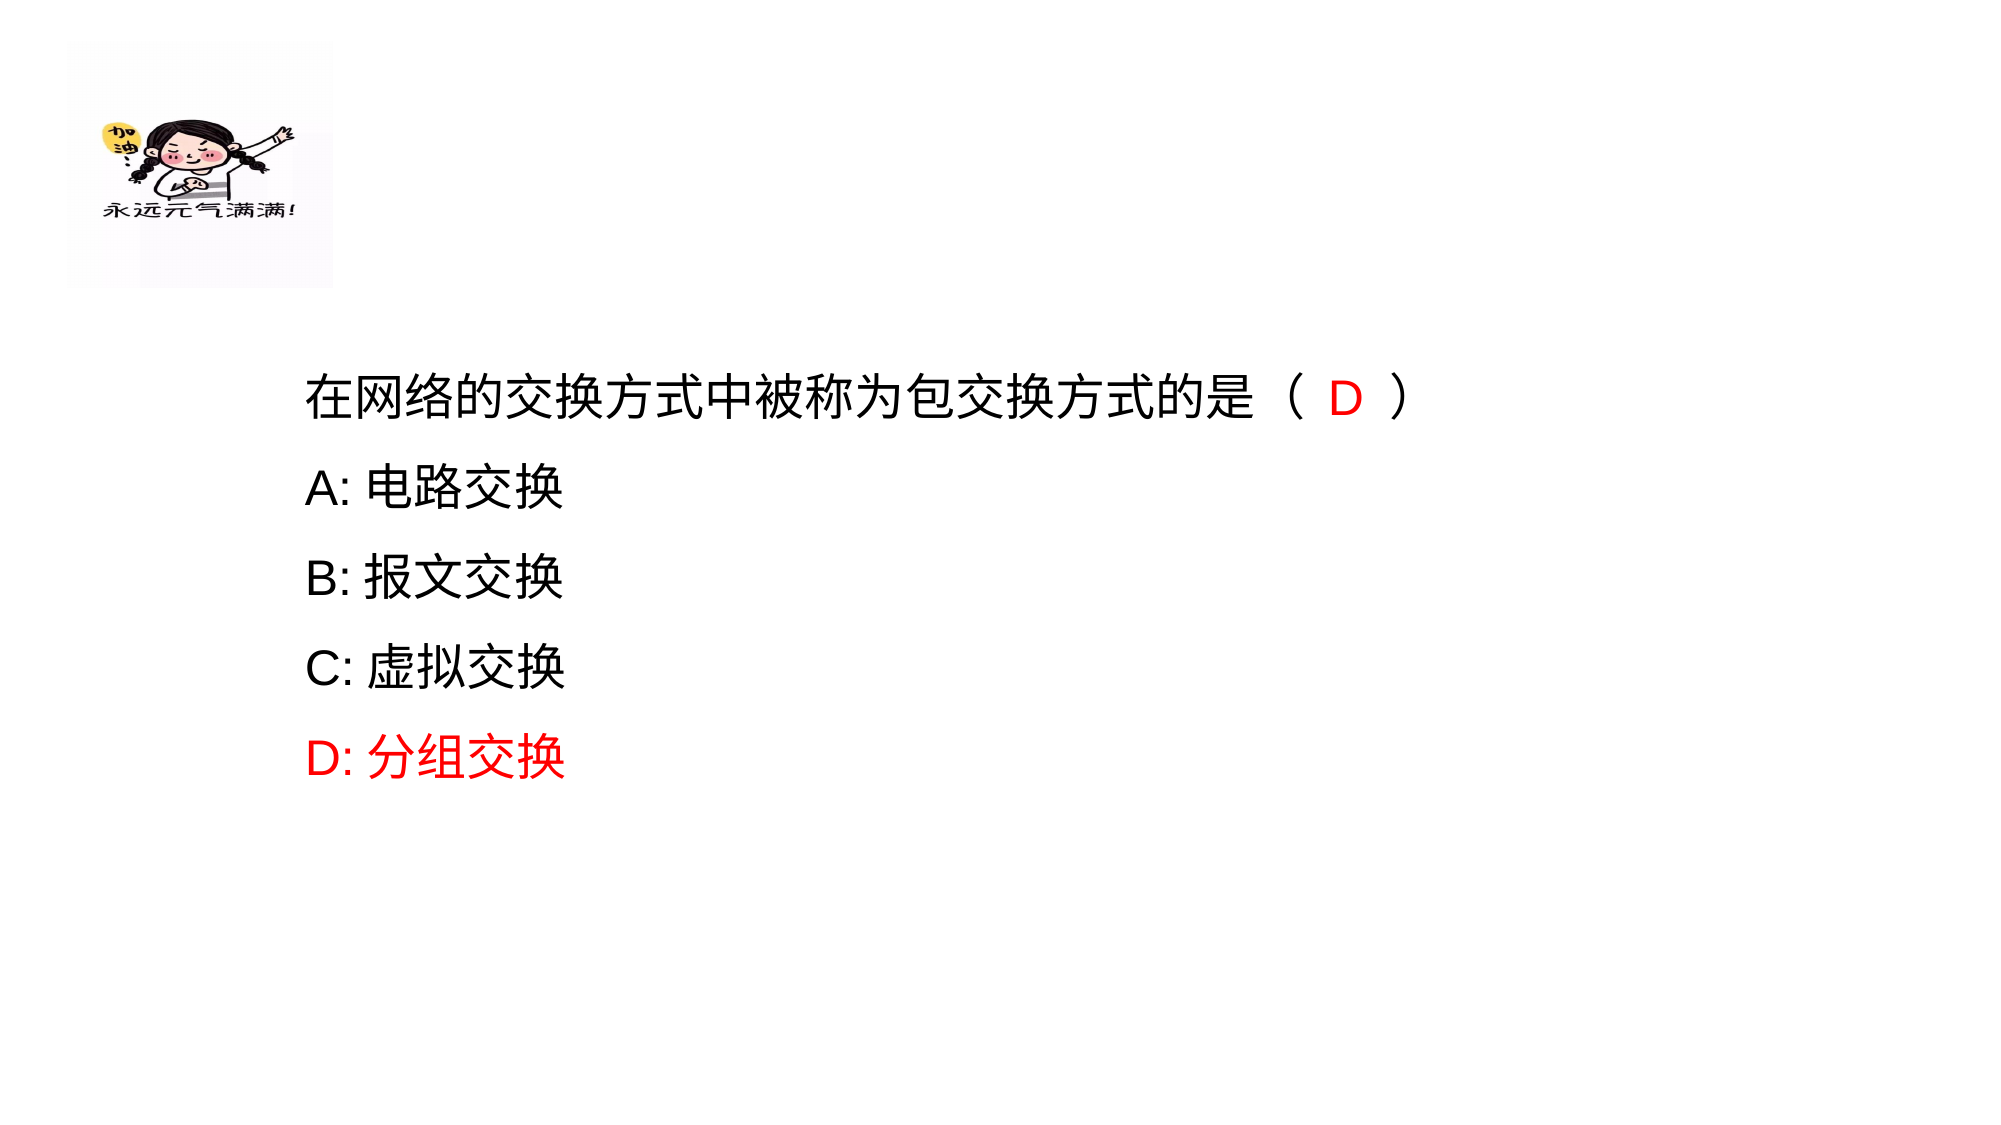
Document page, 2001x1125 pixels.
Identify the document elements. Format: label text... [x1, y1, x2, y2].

text_box 在网络的交换方式中被称为包交换方式的是（ D ） A:电路交换 B:报文交换 C:虚拟交换 D:分组交换 [289, 327, 1783, 793]
picture [67, 41, 333, 288]
